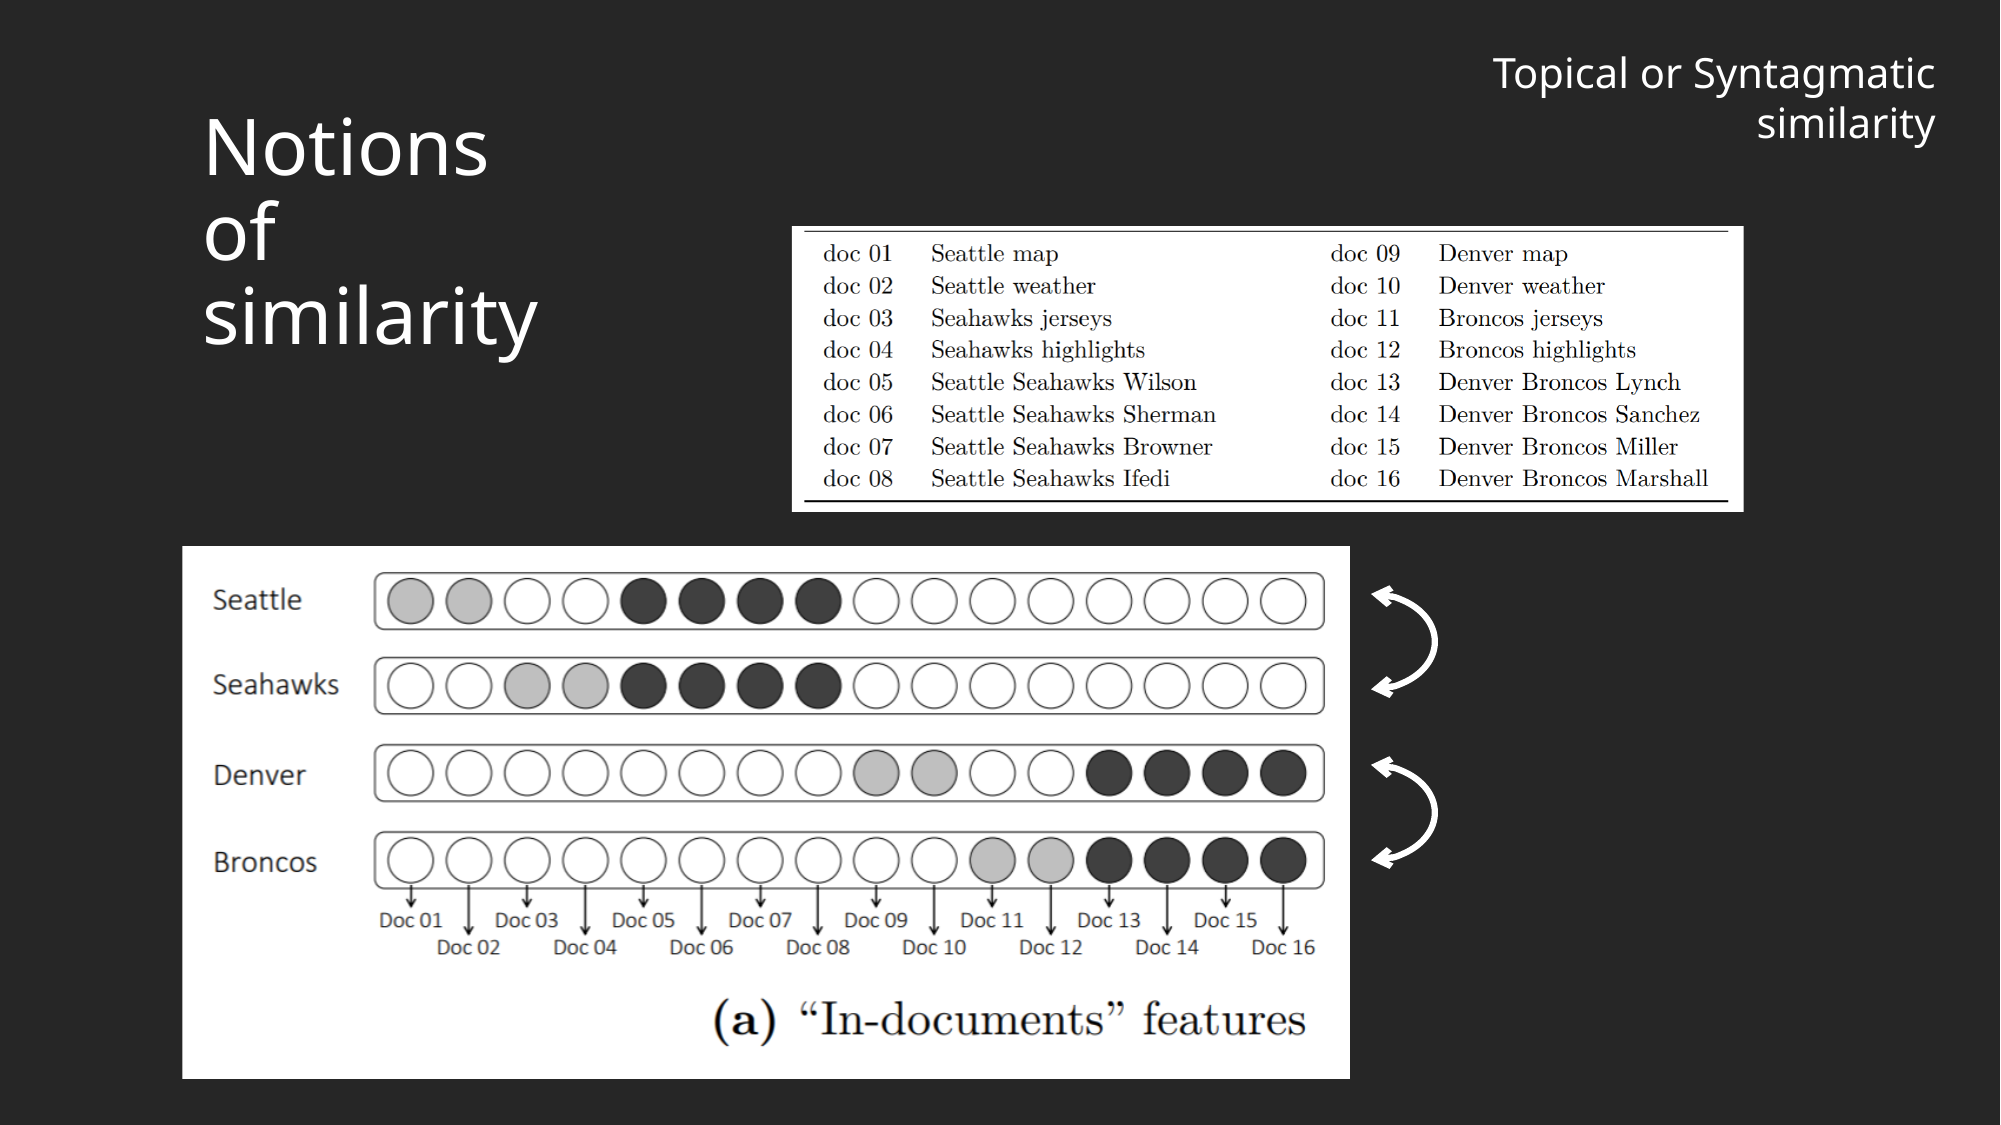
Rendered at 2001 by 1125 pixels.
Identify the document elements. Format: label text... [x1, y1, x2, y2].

text_box Topical or Syntagmatic similarity [1333, 38, 1951, 154]
text_box [1370, 758, 1436, 867]
text_box [1370, 587, 1436, 696]
title Notions of similarity [187, 99, 590, 369]
picture [182, 546, 1350, 1079]
picture [791, 226, 1744, 512]
